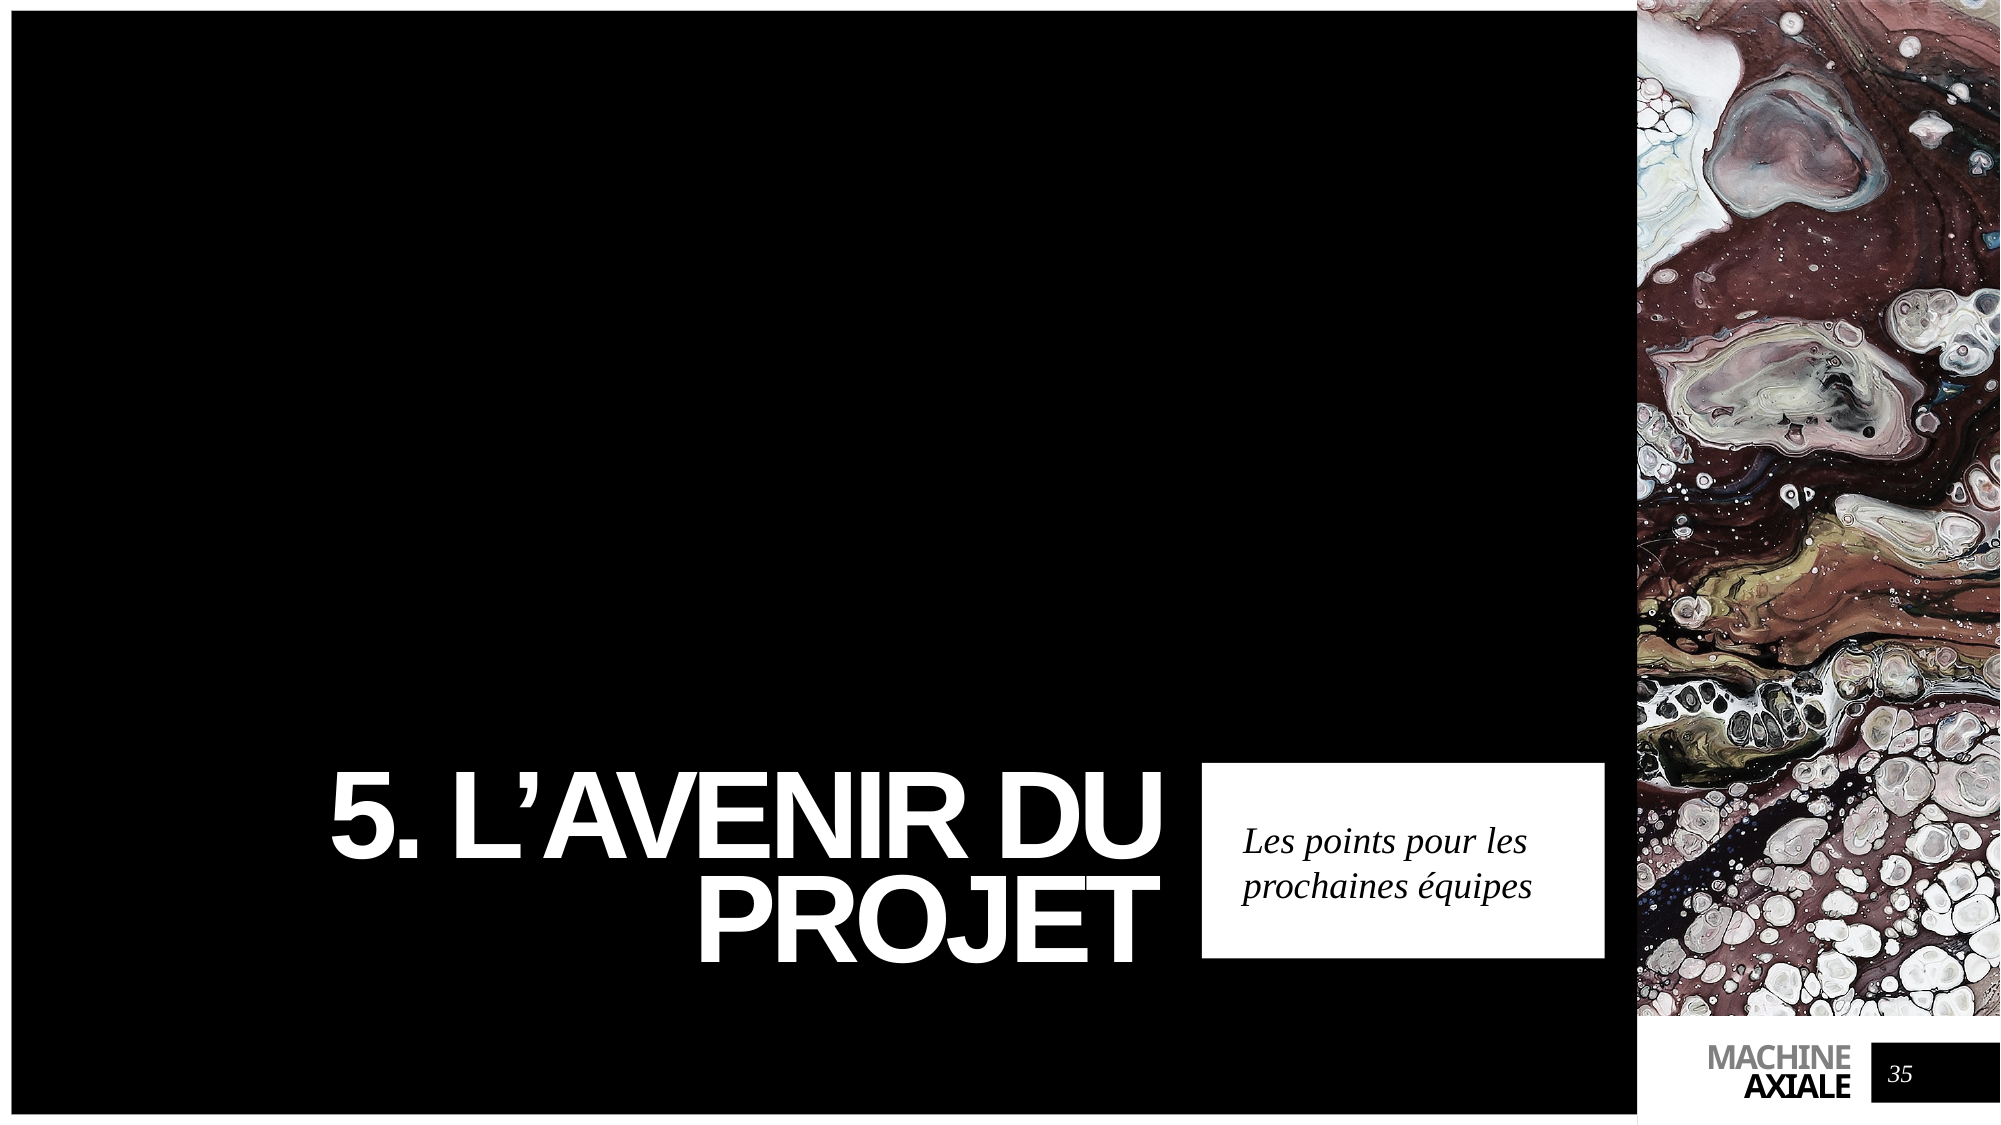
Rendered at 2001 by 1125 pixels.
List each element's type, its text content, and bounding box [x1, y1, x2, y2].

picture [1638, 0, 2000, 1016]
slide_number 35 [1877, 1050, 1924, 1096]
subtitle Les points pour les prochaines équipes [1201, 762, 1605, 959]
title 5. L’AVENIR DU PROJET [47, 712, 1163, 988]
